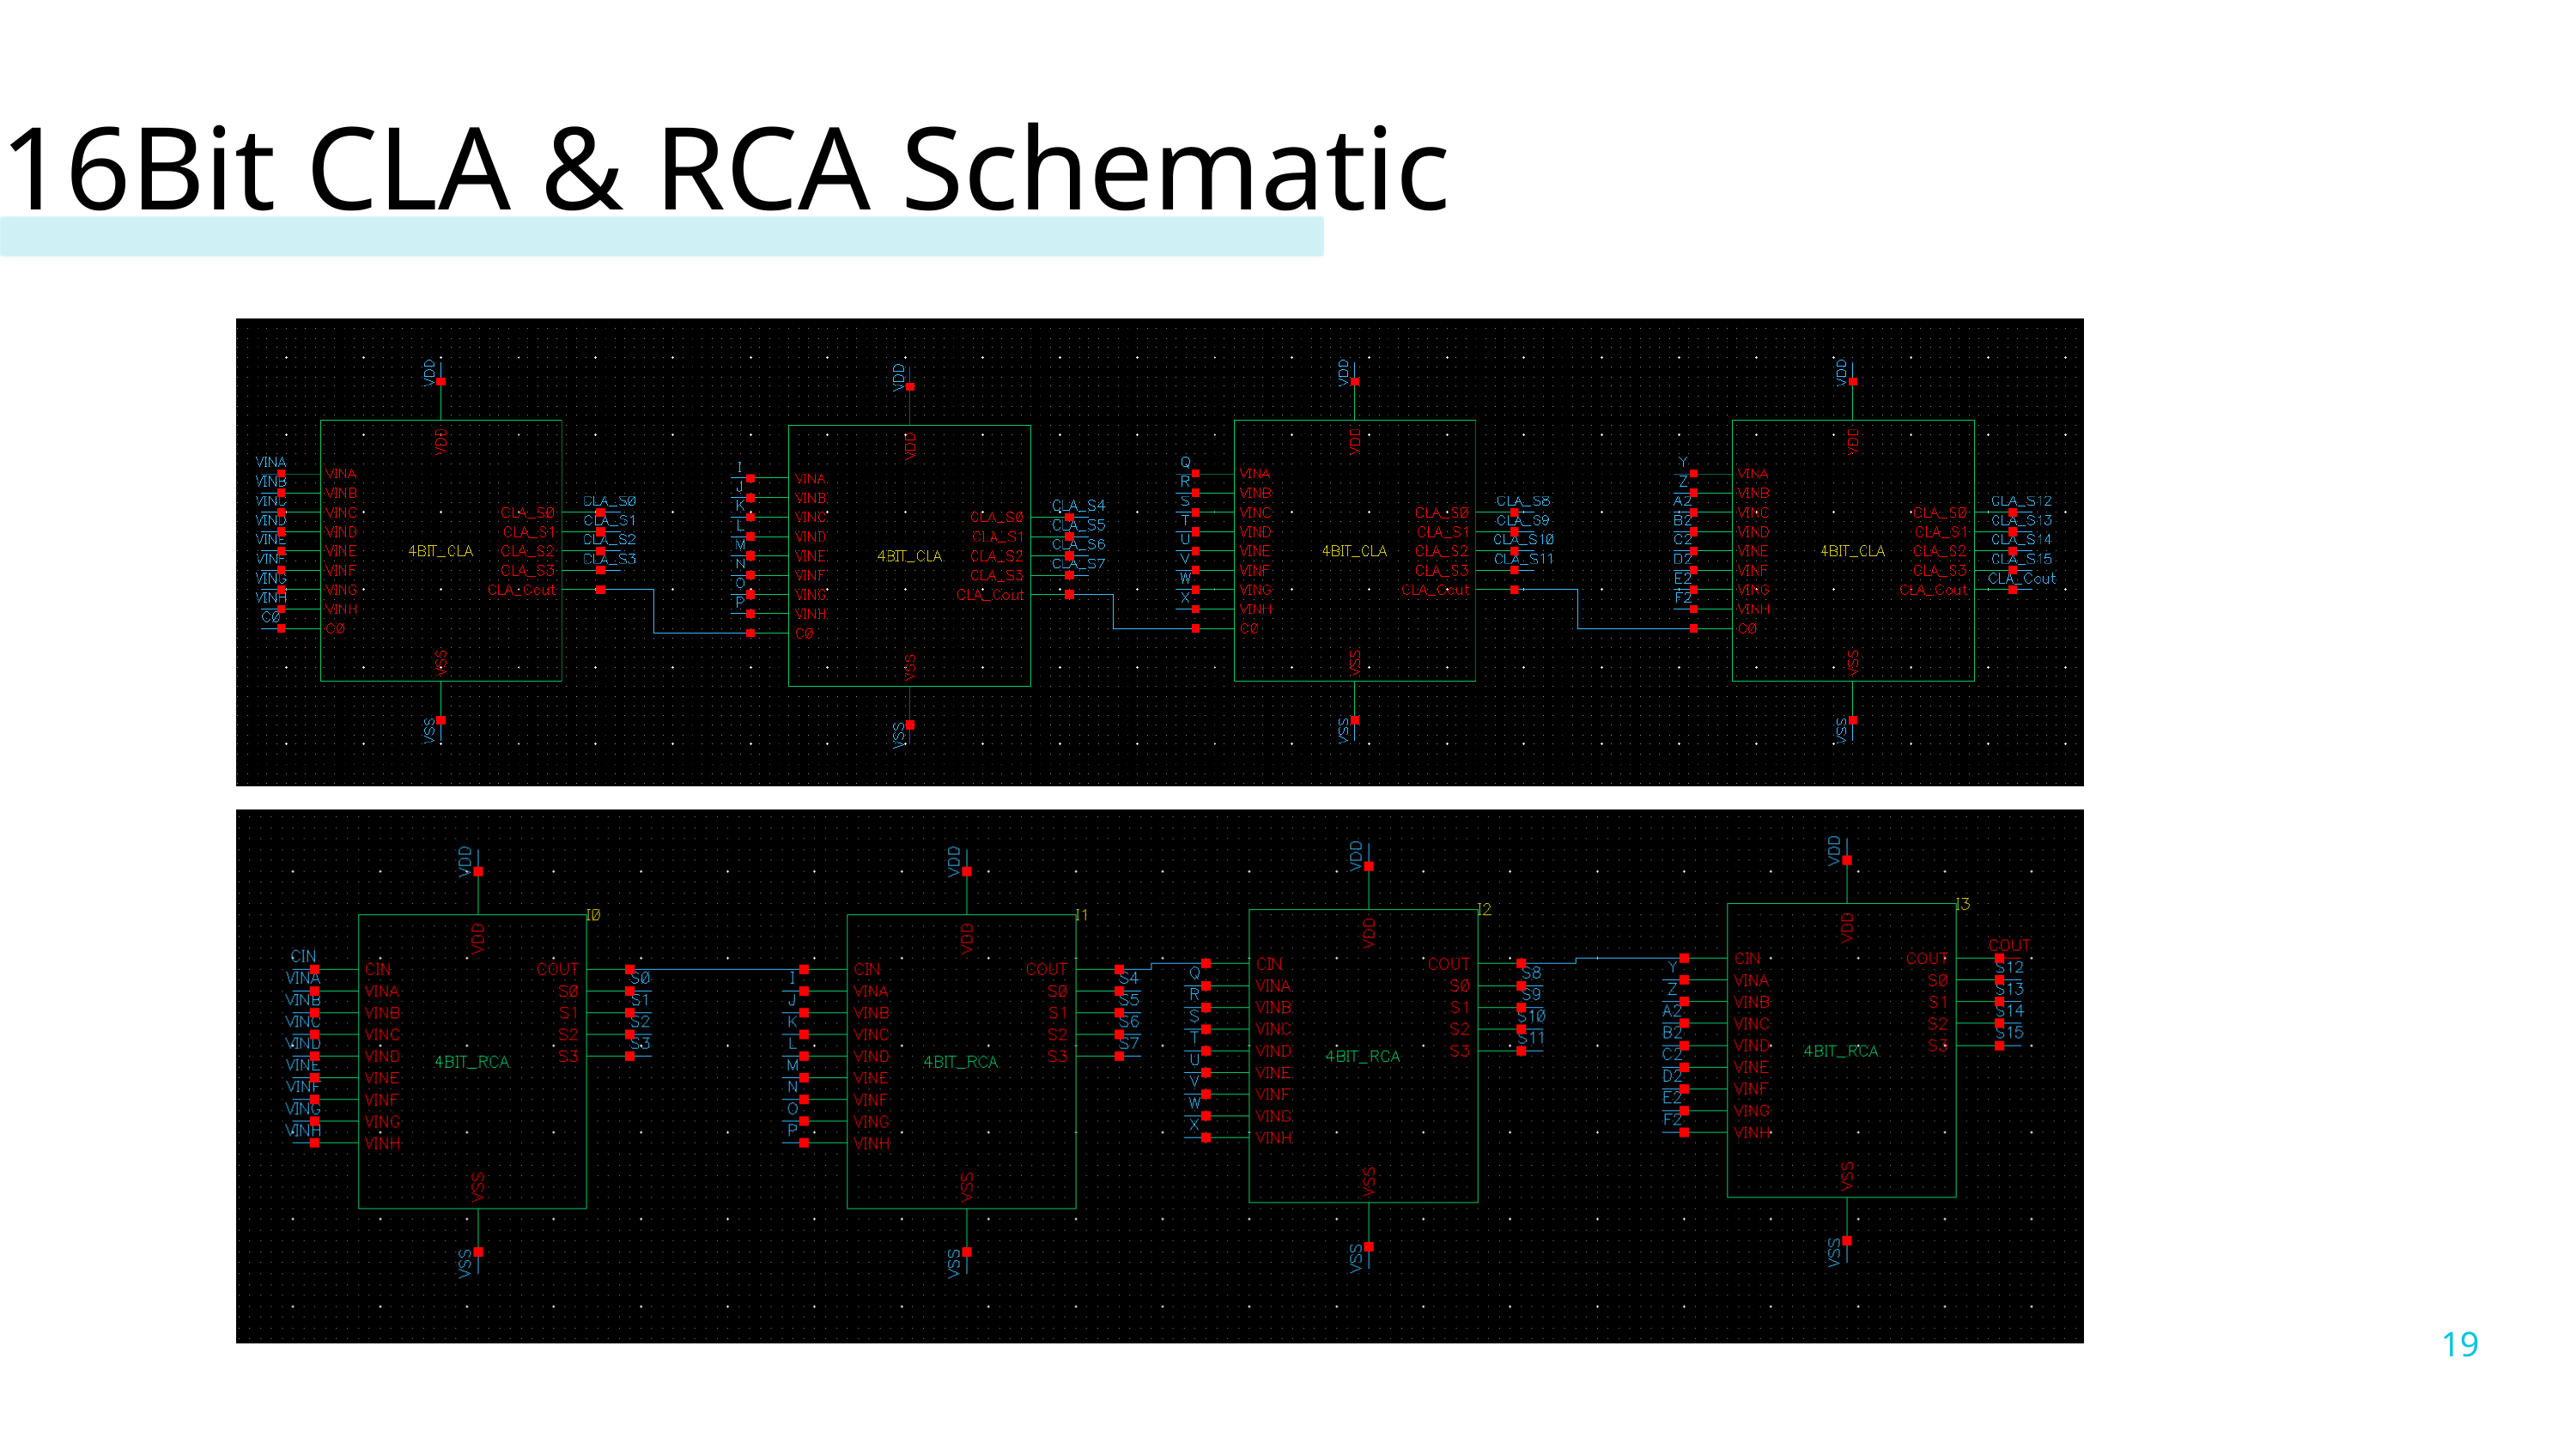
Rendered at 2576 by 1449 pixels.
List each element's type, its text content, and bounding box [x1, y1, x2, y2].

text_box 19 [2071, 1316, 2480, 1363]
text_box [10, 209, 1116, 215]
picture [0, 215, 1324, 258]
picture [235, 318, 2085, 787]
picture [235, 809, 2085, 1344]
text_box 16Bit CLA & RCA Schematic [0, 73, 1558, 233]
